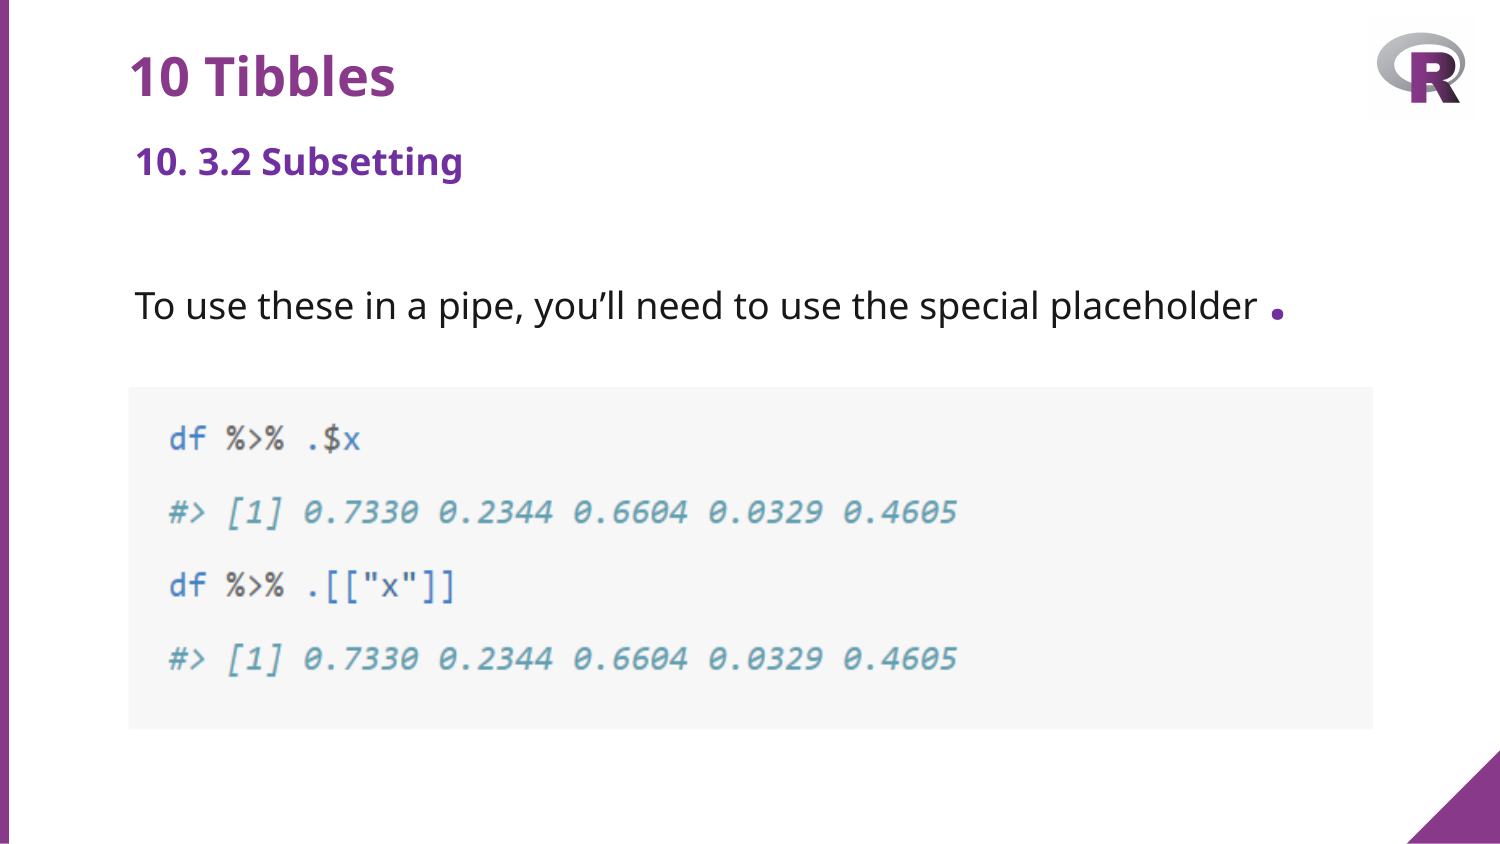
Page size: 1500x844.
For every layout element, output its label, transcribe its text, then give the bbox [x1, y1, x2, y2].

picture [126, 387, 1374, 734]
title 10 Tibbles [113, 27, 1224, 122]
picture [1367, 14, 1475, 122]
list 10. 3.2 Subsetting To use these in a pipe, you’ll need to use the special placeholder . [100, 122, 1387, 745]
